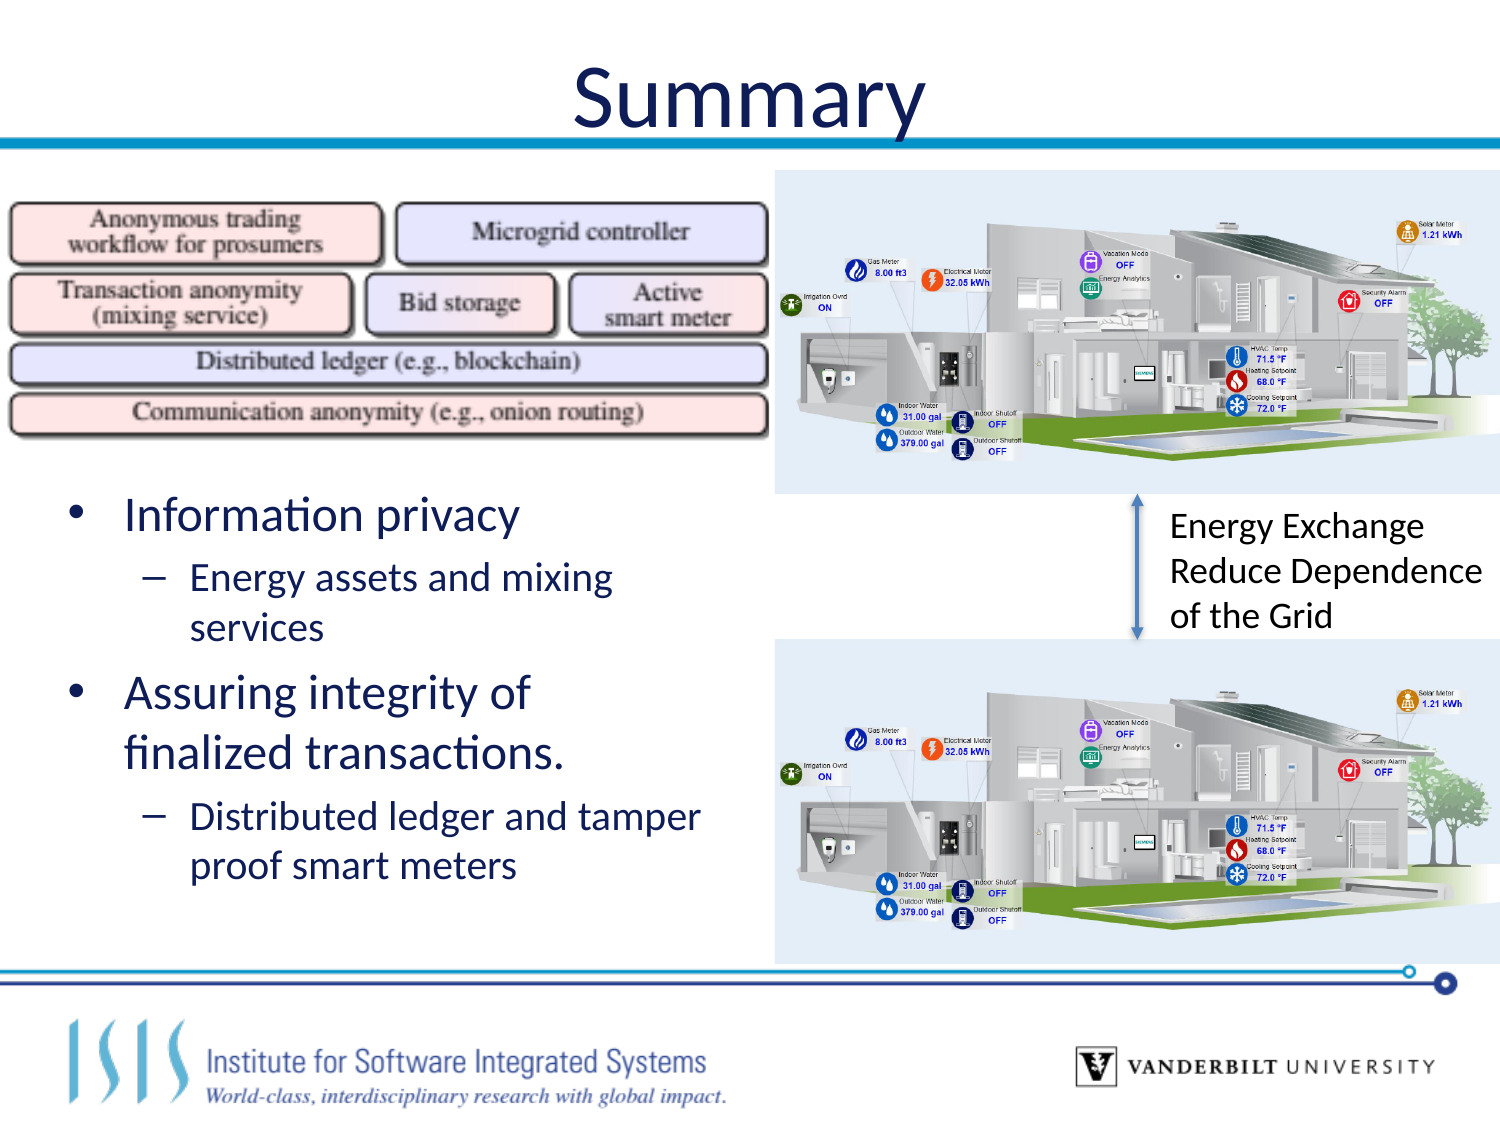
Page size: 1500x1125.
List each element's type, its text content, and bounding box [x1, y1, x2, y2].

title Summary [75, 26, 1425, 155]
text_box Energy Exchange Reduce Dependence of the Grid [1155, 501, 1500, 639]
picture [6, 195, 770, 442]
picture [774, 639, 1500, 964]
picture [774, 169, 1500, 494]
list Information privacy Energy assets and mixing services Assuring integrity of finalized transactions. Distributed ledger and tamper proof smart meters [52, 473, 723, 1125]
